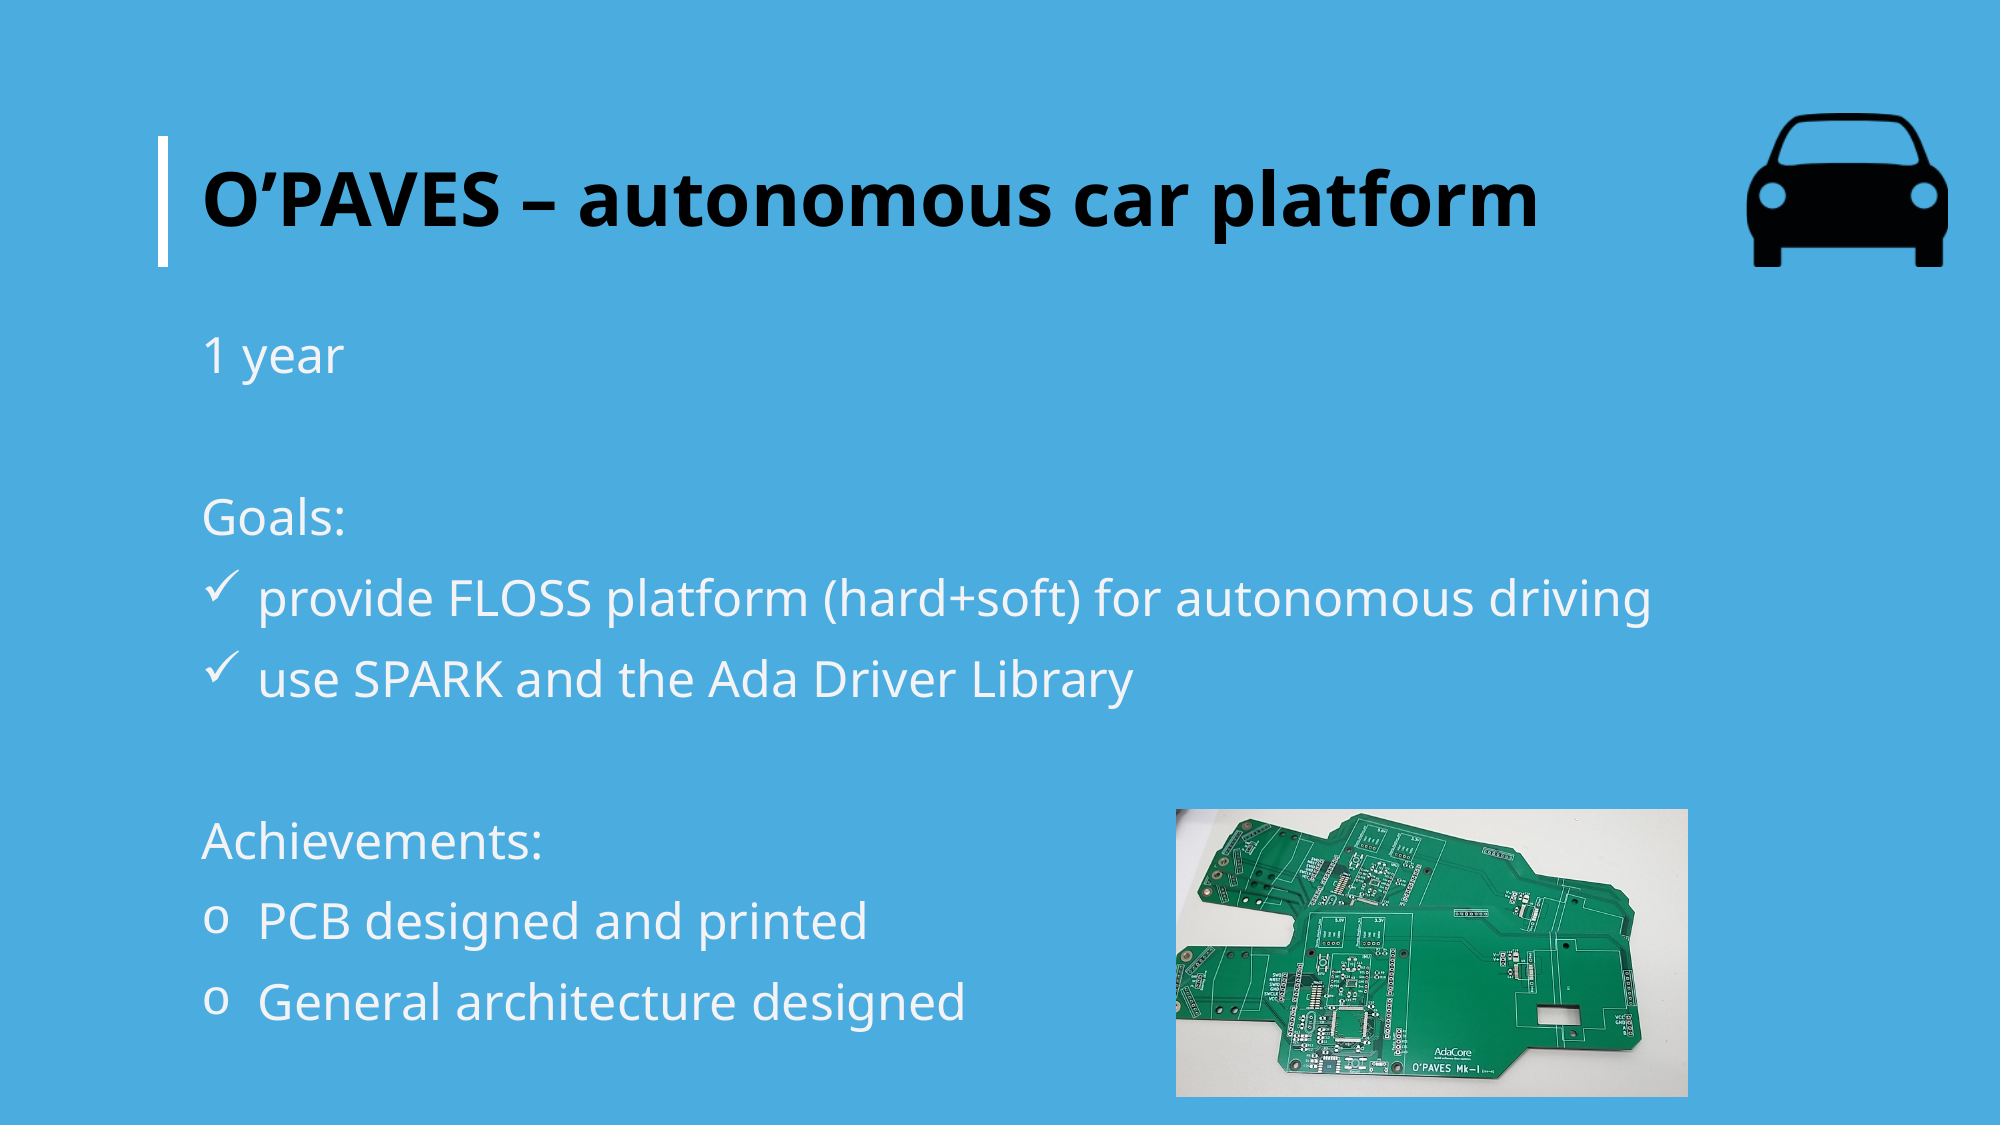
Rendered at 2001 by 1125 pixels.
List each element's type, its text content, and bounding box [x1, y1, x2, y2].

picture [1176, 809, 1688, 1097]
list 1 year Goals: provide FLOSS platform (hard+soft) for autonomous driving use SPARK and the Ada Driver Library Achievements: PCB designed and printed General architecture designed [186, 316, 1883, 954]
title O’PAVES – autonomous car platform [186, 136, 1811, 268]
picture [1746, 113, 1948, 267]
